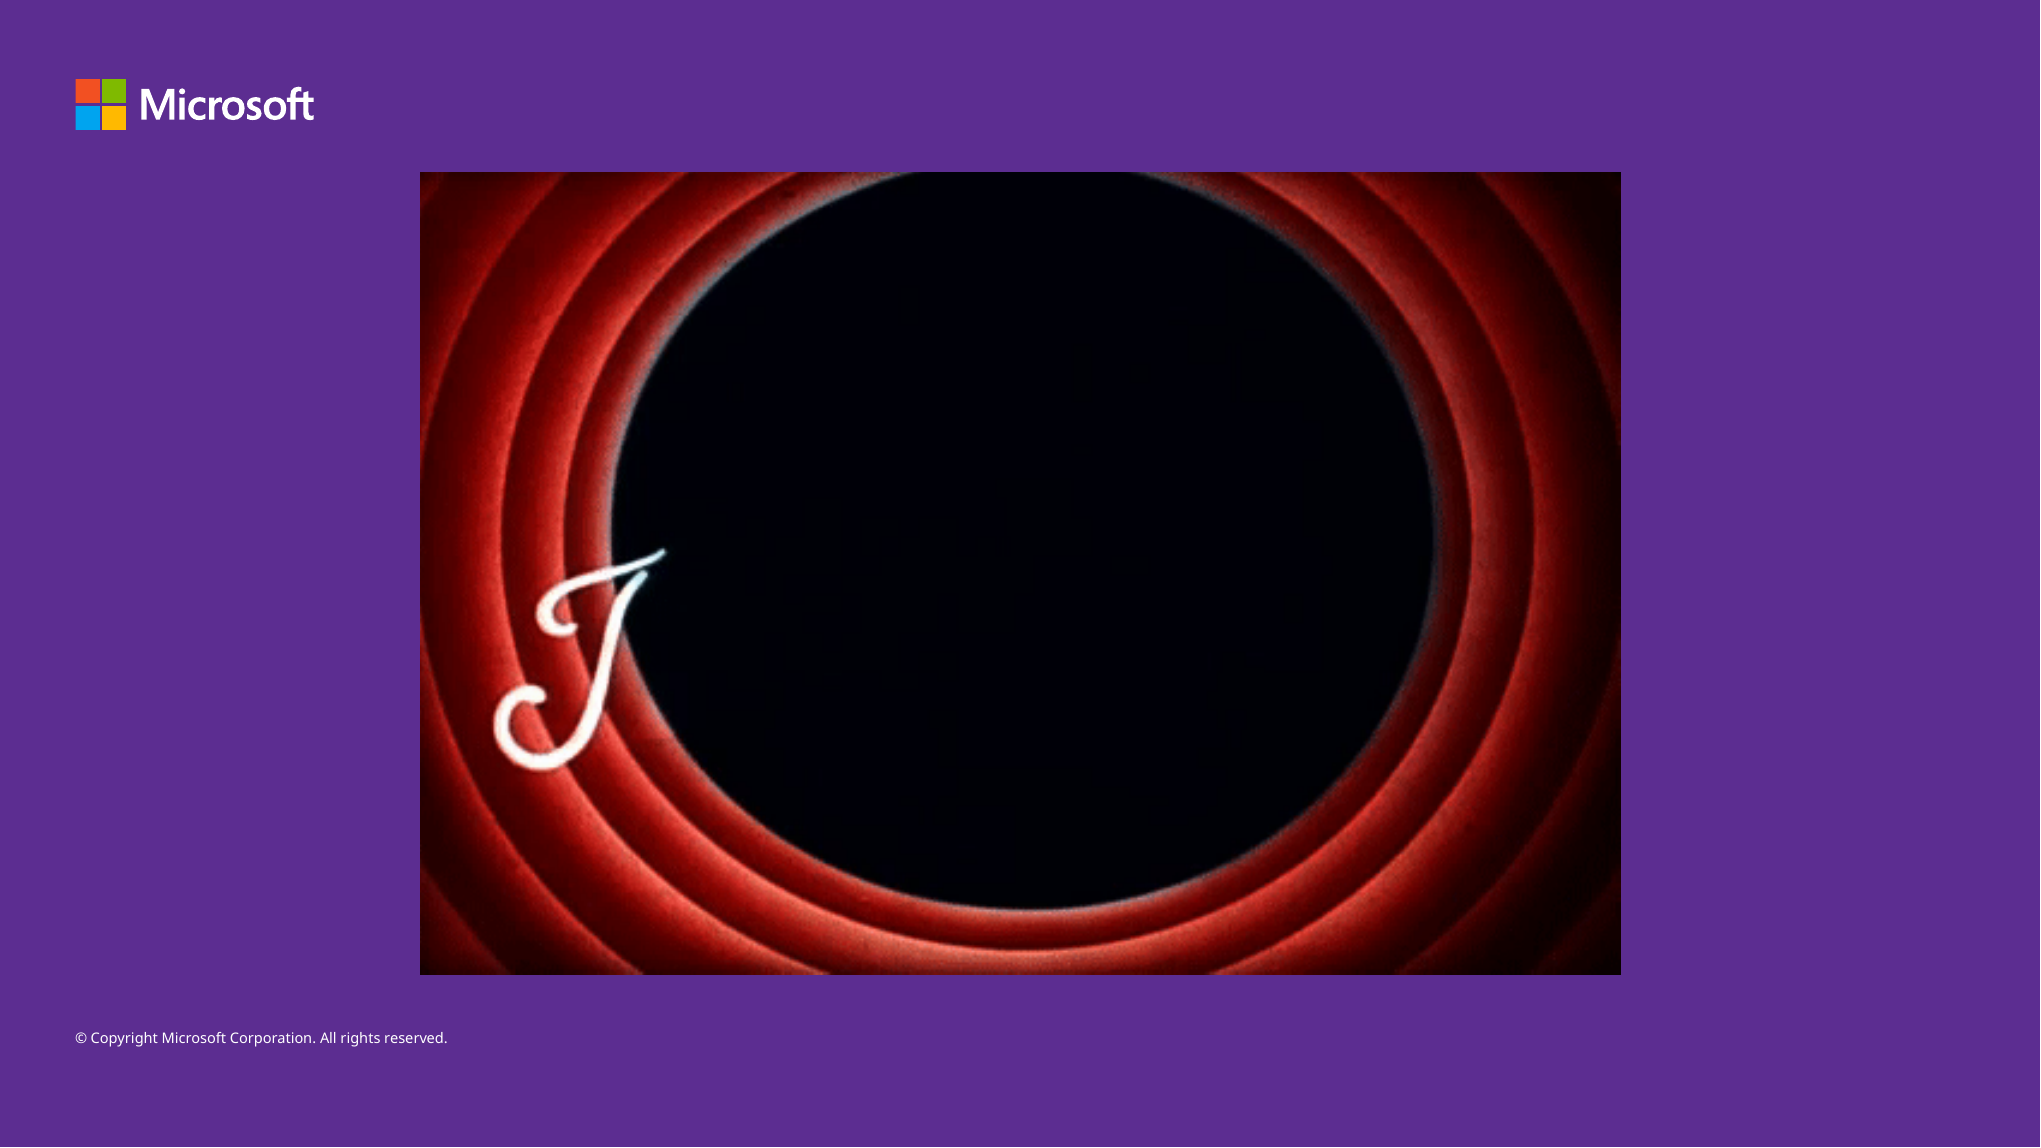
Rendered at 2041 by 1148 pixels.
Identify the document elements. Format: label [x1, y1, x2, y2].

picture [419, 172, 1621, 975]
